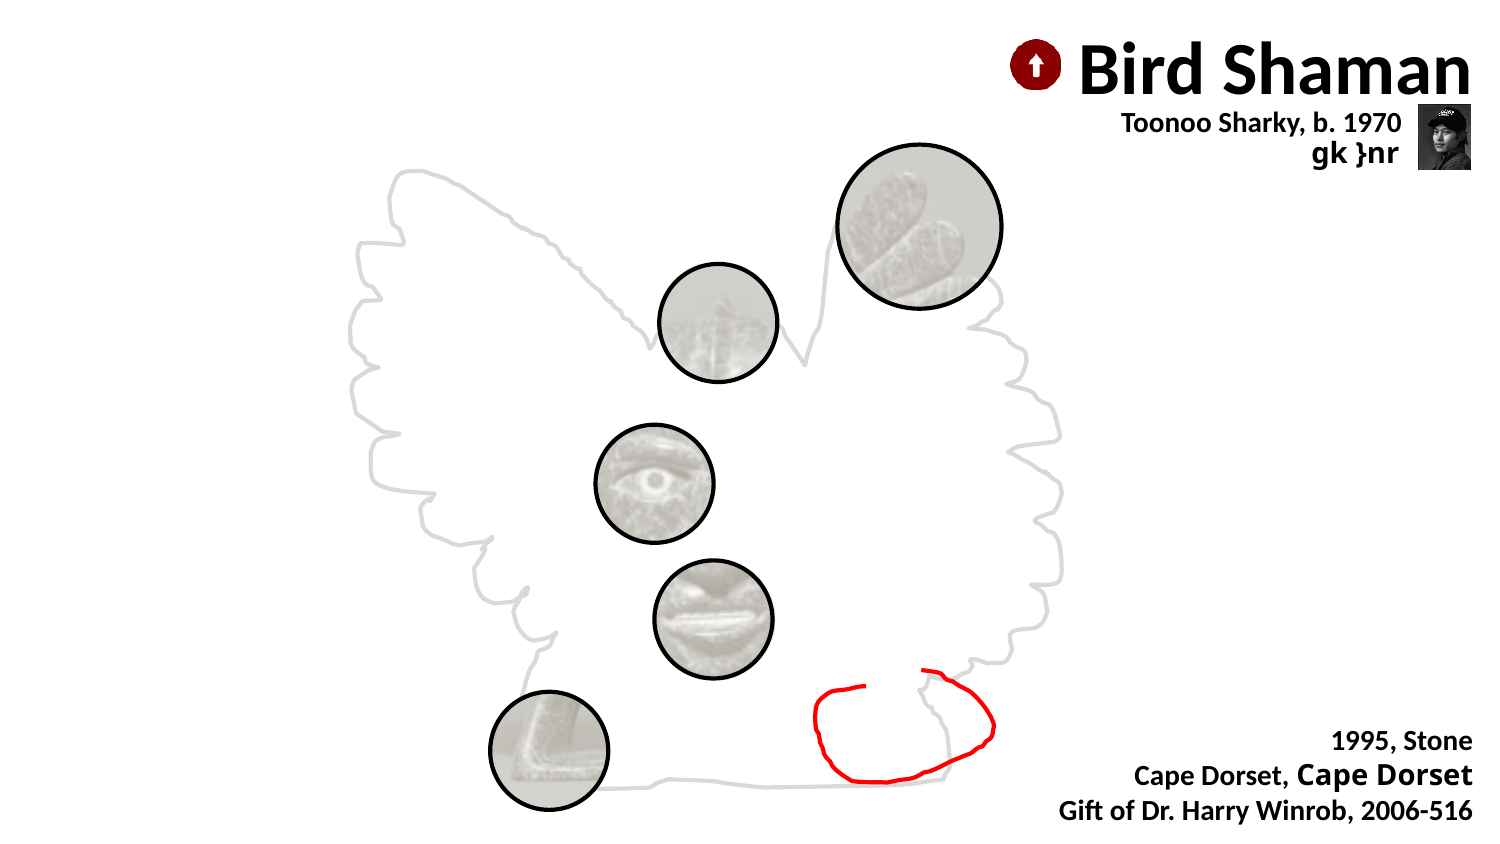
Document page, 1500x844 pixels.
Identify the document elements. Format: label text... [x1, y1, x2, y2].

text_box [654, 560, 775, 681]
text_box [595, 424, 714, 544]
text_box Bird Shaman [738, 19, 1489, 110]
text_box [812, 667, 997, 785]
text_box gk }nr [1311, 133, 1400, 169]
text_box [489, 691, 609, 811]
picture [1418, 104, 1471, 170]
text_box 1995, Stone Cape Dorset, Cape Dorset Gift of Dr. Harry Winrob, 2006-516 [761, 714, 1489, 827]
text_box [837, 144, 1002, 309]
text_box Toonoo Sharky, b. 1970 [1120, 102, 1402, 138]
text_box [658, 263, 778, 383]
picture [1009, 39, 1061, 91]
text_box [347, 168, 1064, 791]
